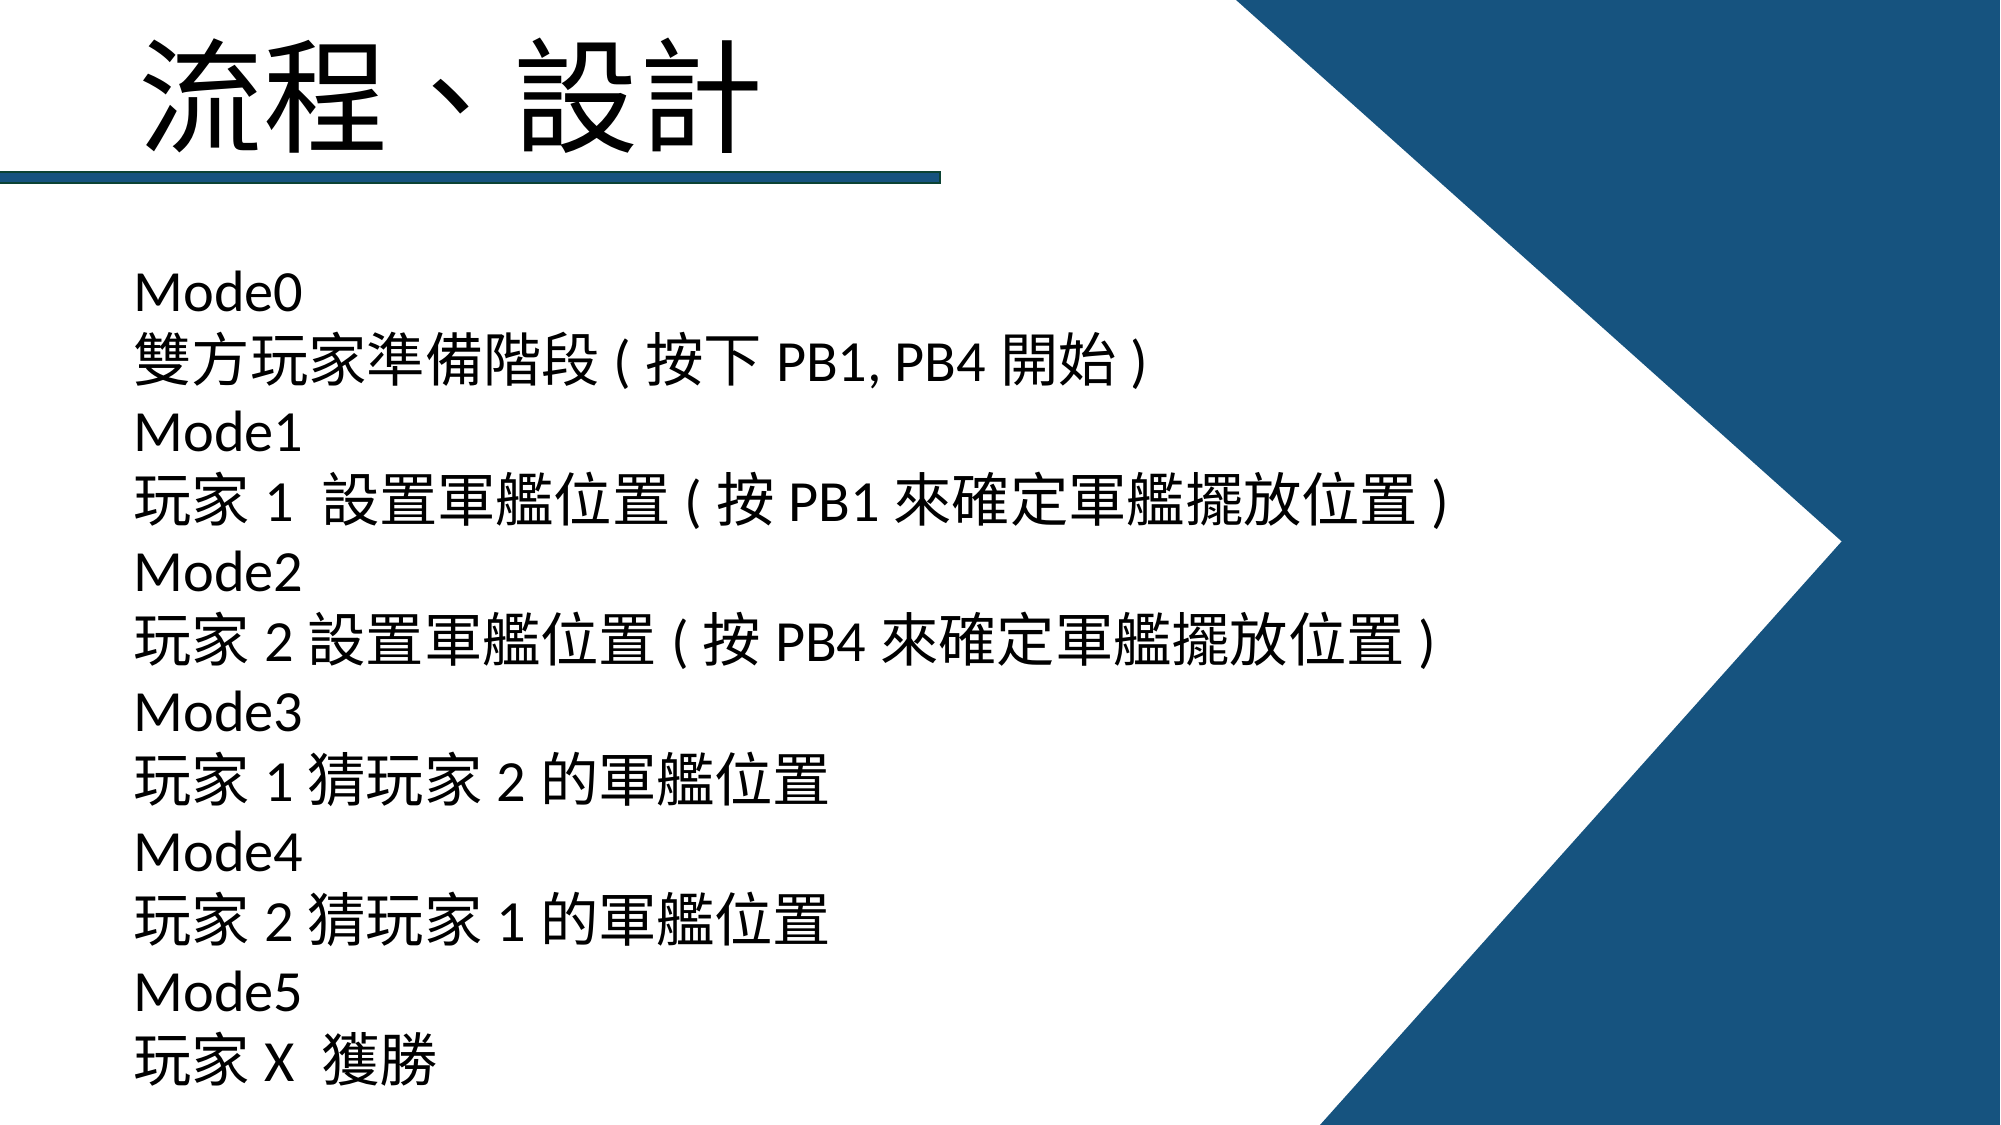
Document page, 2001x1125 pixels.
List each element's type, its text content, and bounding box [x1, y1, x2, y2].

text_box Mode0 雙方玩家準備階段(按下PB1, PB4開始) Mode1 玩家1 設置軍艦位置(按PB1來確定軍艦擺放位置) Mode2 玩家2設置軍艦位置(按PB4來確定軍艦擺放位置) Mode3 玩家1猜玩家2的軍艦位置 Mode4 玩家2猜玩家1的軍艦位置 Mode5 玩家X 獲勝 [118, 245, 1659, 1101]
title 流程、設計 [43, 10, 859, 171]
text_box [1319, 364, 2000, 1125]
text_box [1236, 0, 2000, 541]
text_box [0, 171, 941, 184]
